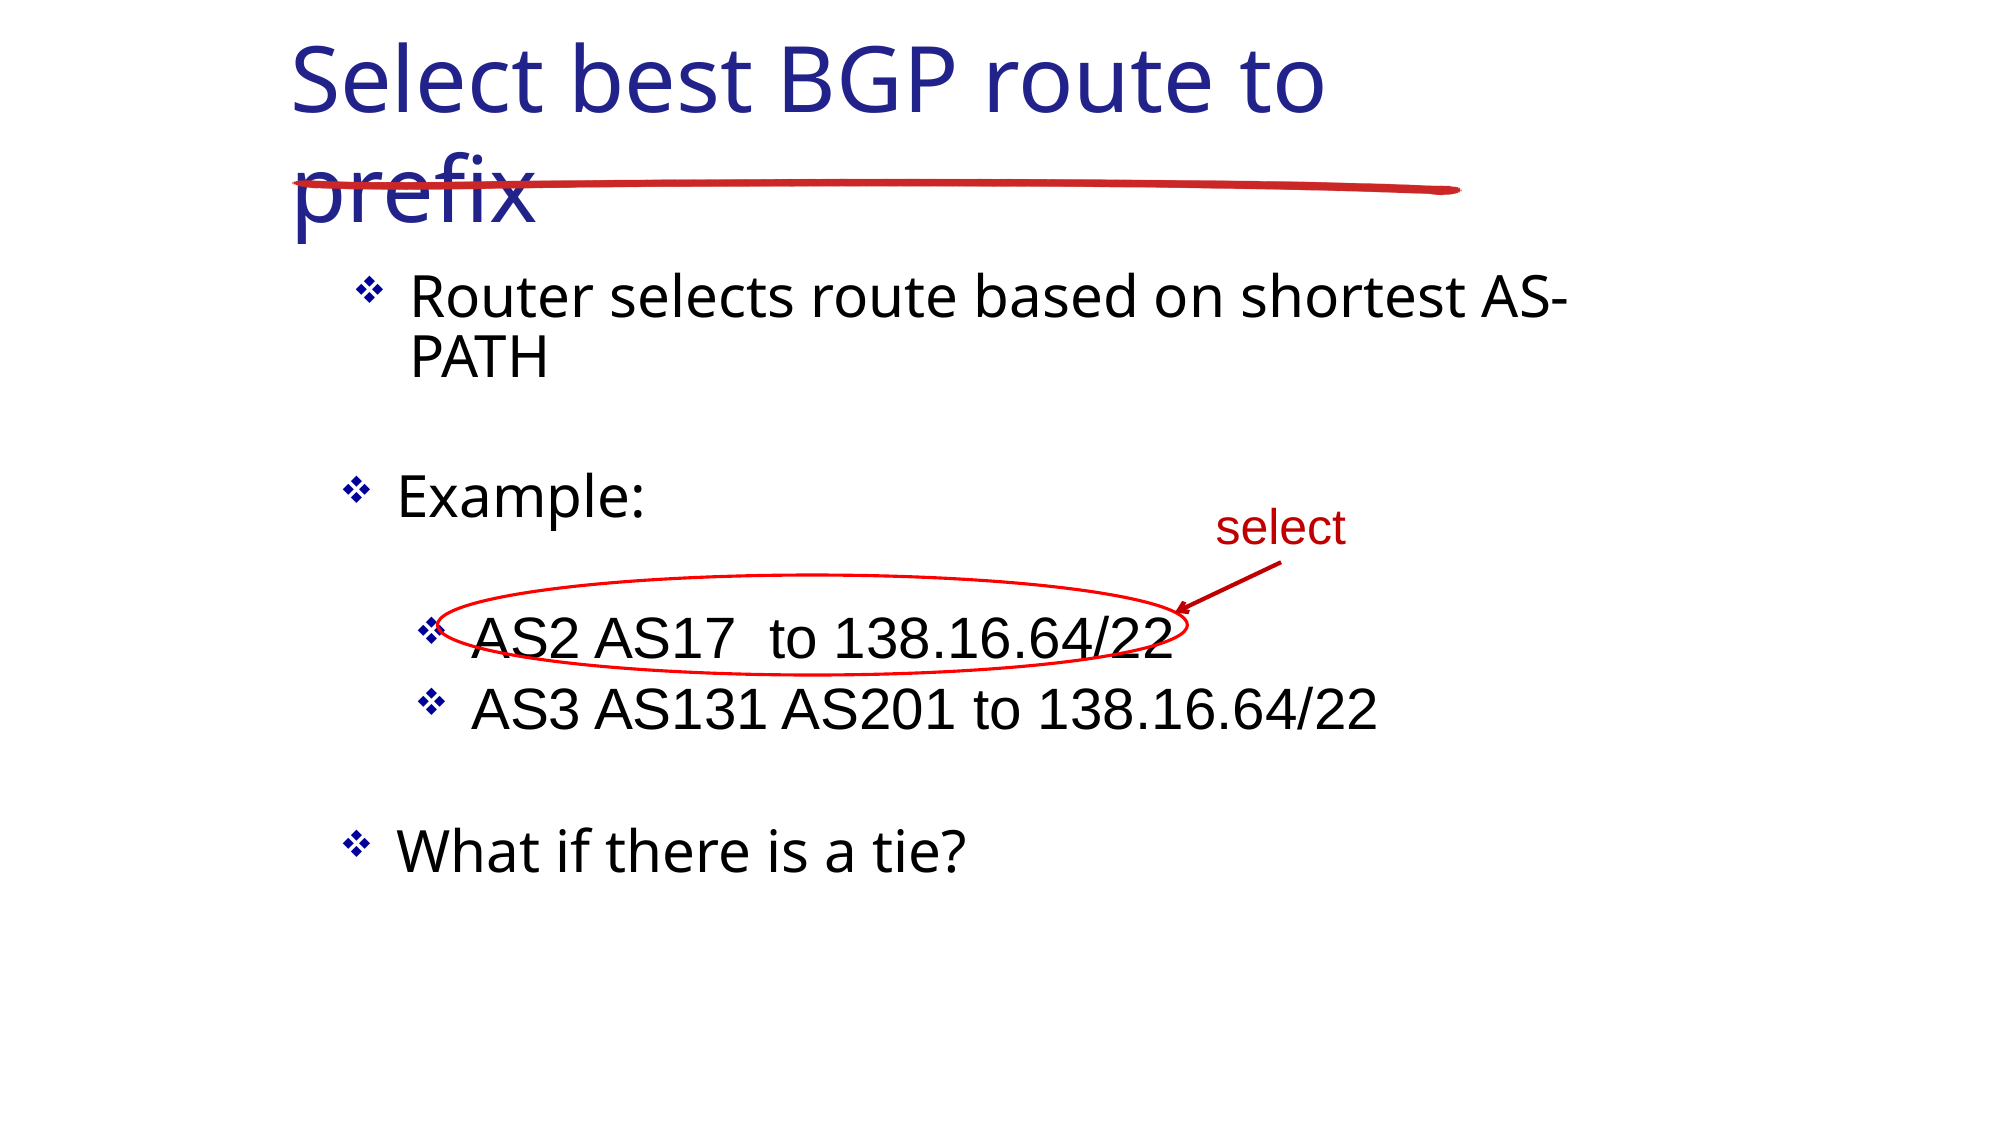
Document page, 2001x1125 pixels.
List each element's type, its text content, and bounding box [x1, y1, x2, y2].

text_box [1174, 563, 1275, 613]
text_box select [1200, 487, 1362, 563]
title Select best BGP route to prefix [275, 37, 1550, 225]
text_box [437, 575, 1188, 676]
list Router selects route based on shortest AS-PATH [337, 262, 1613, 450]
text_box Example: AS2 AS17 to 138.16.64/22 AS3 AS131 AS201 to 138.16.64/22 What if there is a tie? [324, 462, 1600, 775]
picture [287, 174, 1476, 201]
